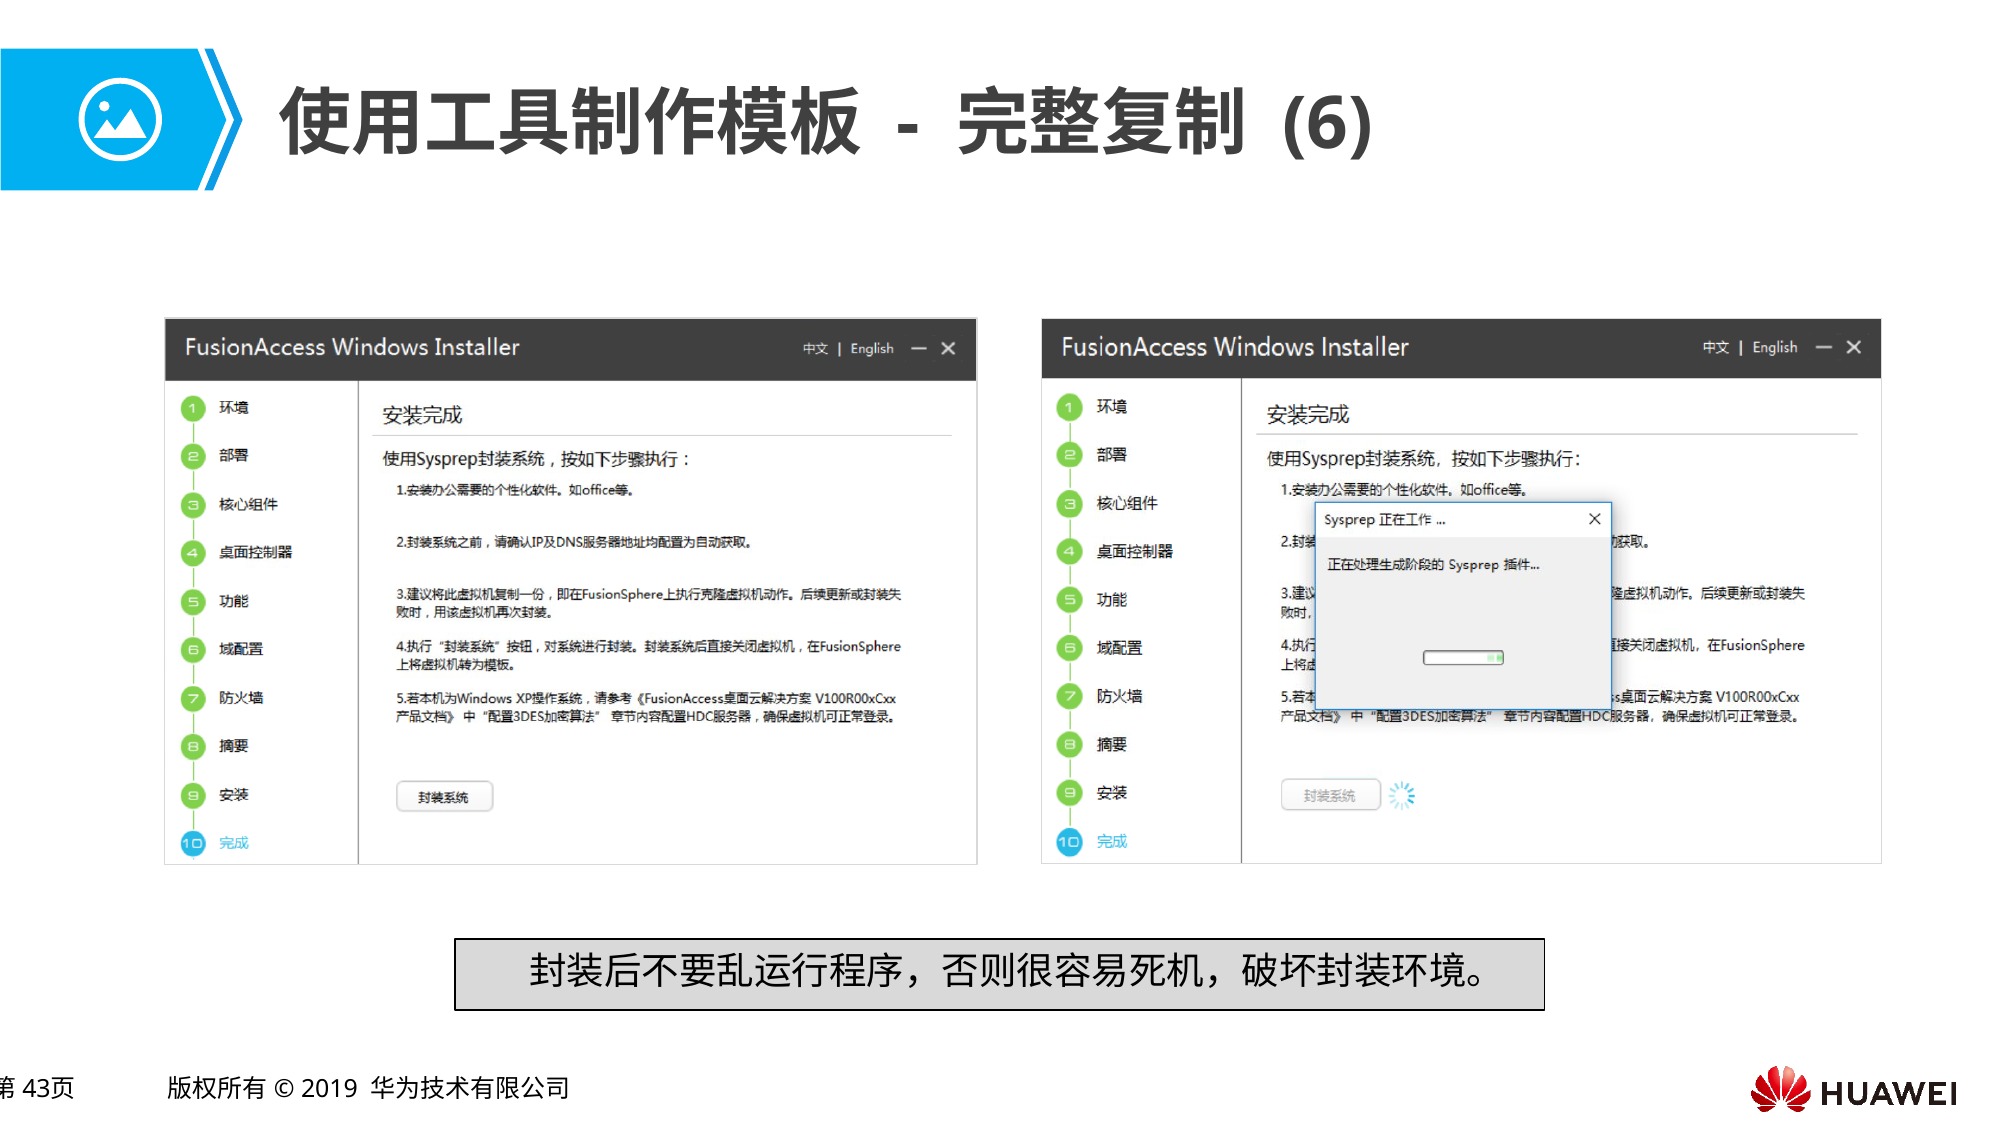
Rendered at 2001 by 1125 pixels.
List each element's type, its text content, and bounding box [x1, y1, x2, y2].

picture [165, 318, 977, 864]
picture [1751, 1066, 1956, 1112]
text_box 封装后不要乱运行程序，否则很容易死机，破坏封装环境。 [455, 939, 1545, 1010]
picture [1040, 318, 1883, 864]
title 使用工具制作模板 - 完整复制 (6) [261, 67, 1875, 173]
